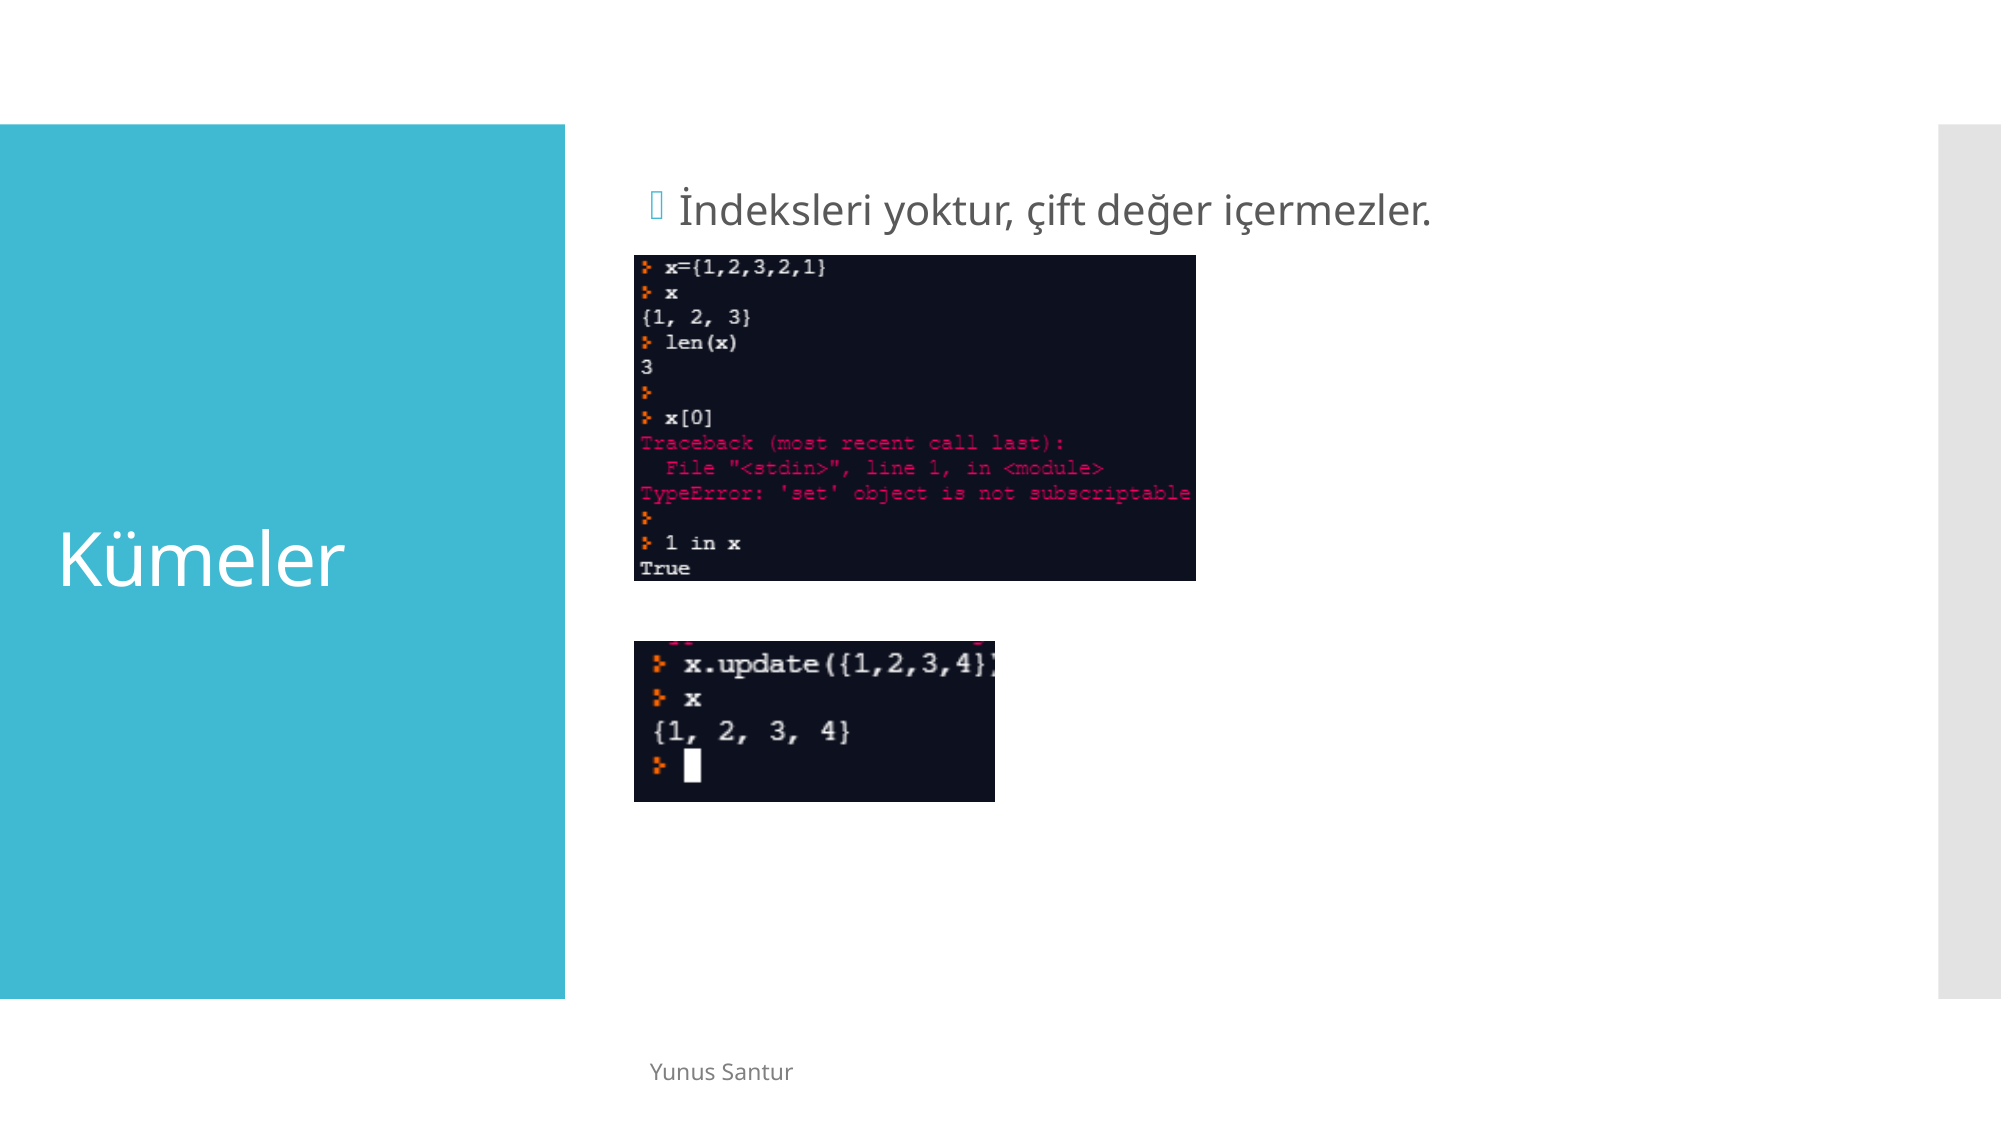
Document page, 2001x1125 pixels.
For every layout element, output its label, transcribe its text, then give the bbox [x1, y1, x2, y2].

footer Yunus Santur [634, 1042, 1605, 1103]
picture [634, 255, 1196, 581]
title Kümeler [41, 184, 525, 940]
picture [634, 641, 995, 802]
list İndeksleri yoktur, çift değer içermezler. [634, 141, 1835, 982]
